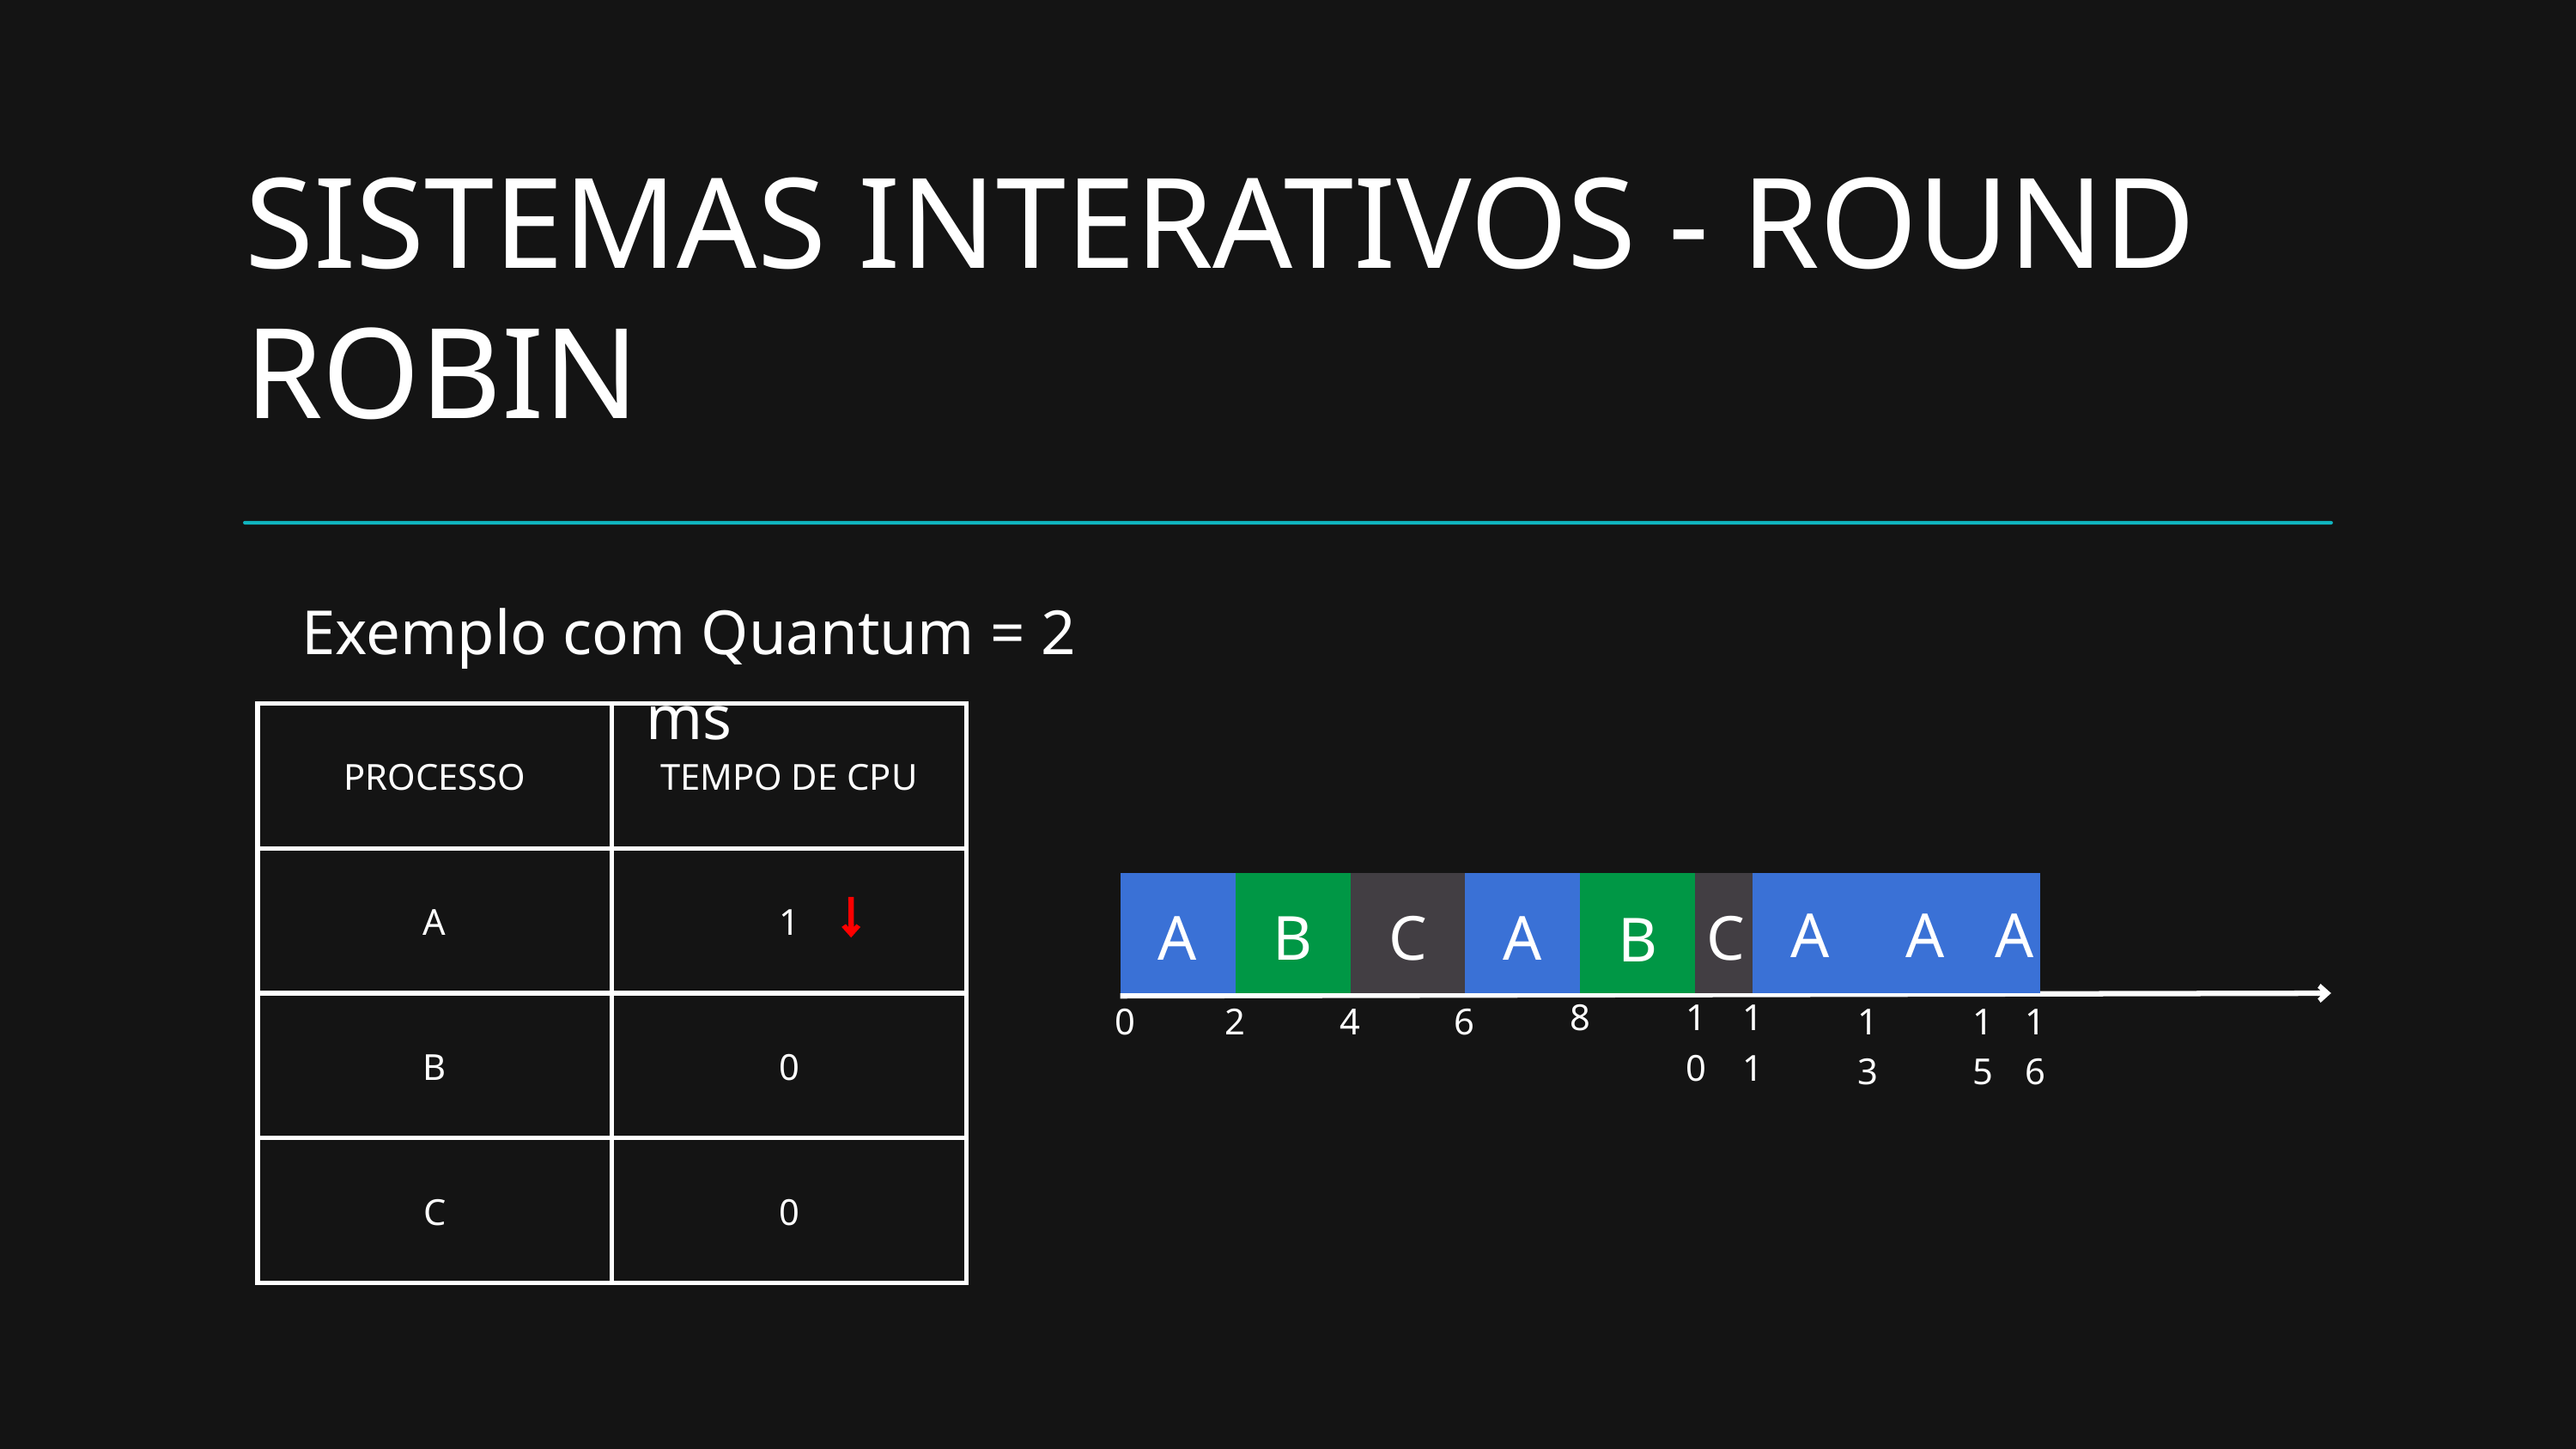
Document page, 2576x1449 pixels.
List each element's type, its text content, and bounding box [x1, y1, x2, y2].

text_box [1982, 872, 2041, 994]
table_header PROCESSO [260, 752, 610, 846]
text_box 2 [1224, 1001, 1246, 1042]
table_cell 0 [614, 996, 964, 1136]
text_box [1350, 872, 1464, 994]
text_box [1868, 872, 1981, 994]
table_cell C [260, 1140, 610, 1281]
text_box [1465, 872, 1579, 994]
text_box 15 [1962, 1001, 2003, 1093]
table_cell B [260, 996, 610, 1136]
text_box 6 [1454, 1001, 1475, 1042]
text_box 0 [1115, 991, 1136, 1042]
table_cell A [260, 851, 610, 991]
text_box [1580, 872, 1694, 994]
text_box 13 [1847, 1001, 1889, 1093]
text_box 8 [1570, 1001, 1591, 1039]
text_box Exemplo com Quantum = 2 ms [252, 713, 1126, 752]
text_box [244, 144, 2331, 704]
text_box 10 [1675, 1001, 1717, 1088]
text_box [1235, 872, 1349, 994]
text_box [1120, 872, 1234, 994]
table_header TEMPO DE CPU [614, 752, 964, 846]
table_cell 0 [614, 1140, 964, 1281]
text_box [1753, 872, 1866, 994]
text_box [2057, 986, 2331, 1000]
text_box 4 [1340, 1001, 1361, 1042]
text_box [1695, 872, 1752, 994]
table_cell 1 [614, 851, 964, 991]
text_box 16 [2014, 991, 2057, 1093]
text_box 11 [1732, 1001, 1774, 1088]
